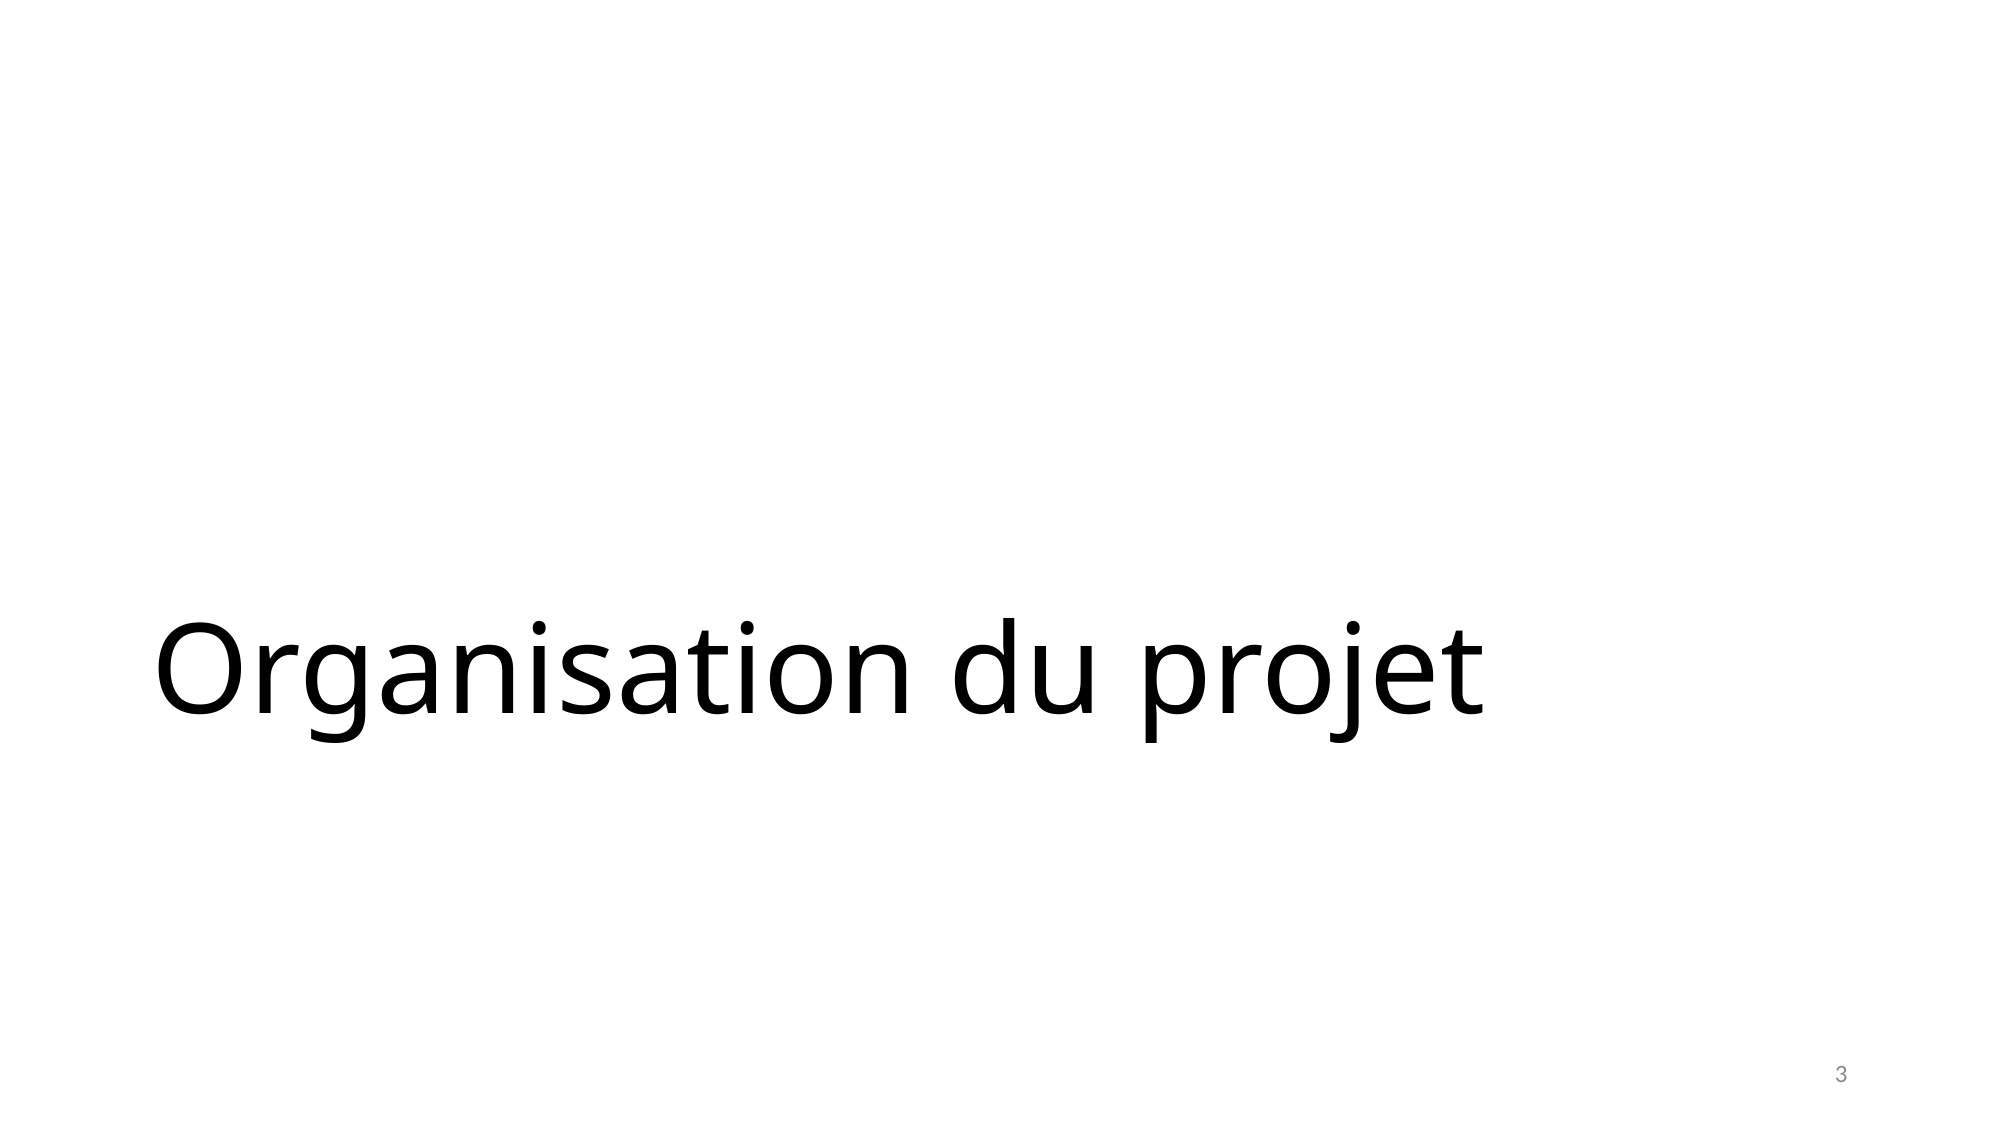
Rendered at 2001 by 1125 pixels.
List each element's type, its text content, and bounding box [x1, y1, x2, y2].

slide_number 3 [1412, 1042, 1863, 1103]
title Organisation du projet [136, 280, 1862, 749]
